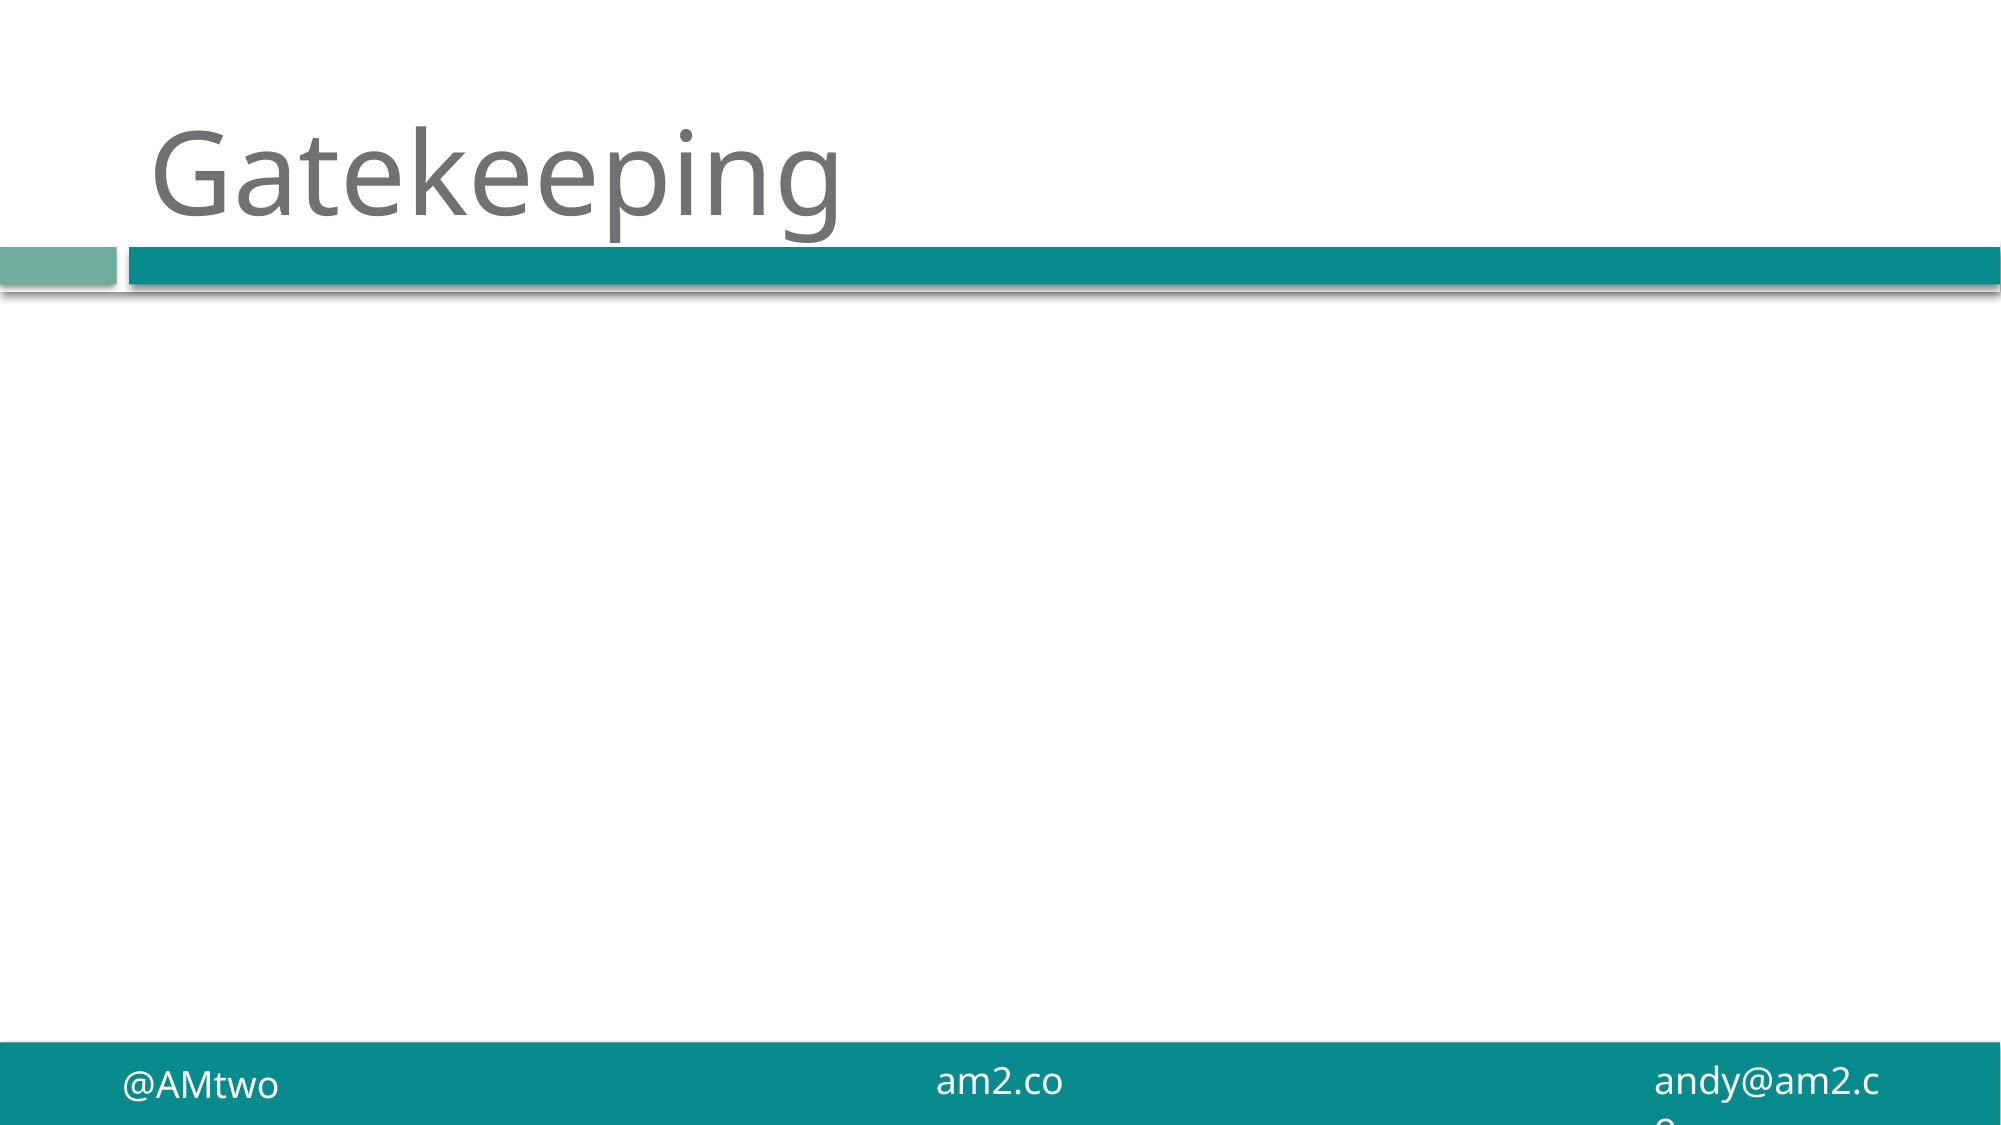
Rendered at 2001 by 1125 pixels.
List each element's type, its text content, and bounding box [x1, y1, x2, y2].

title Gatekeeping [133, 25, 1917, 246]
